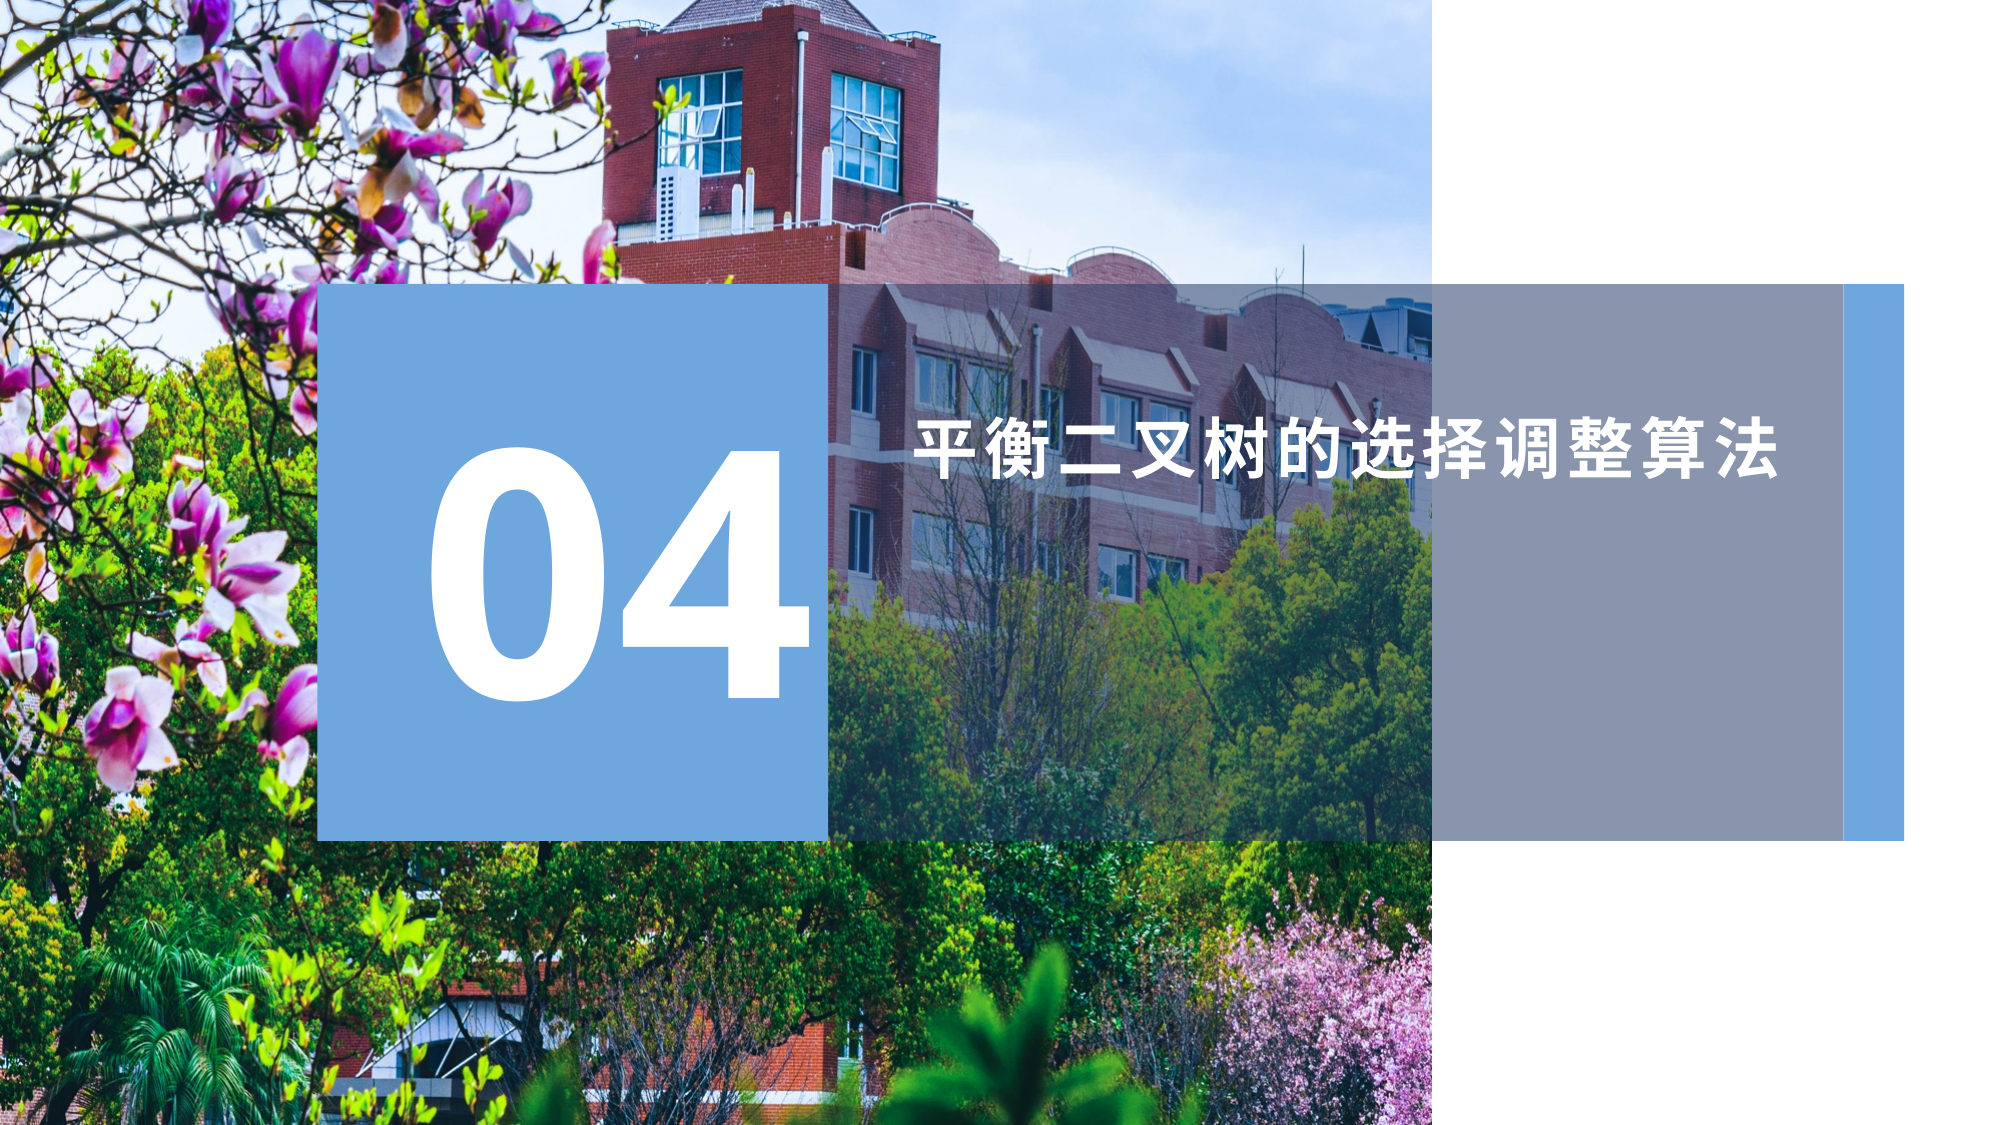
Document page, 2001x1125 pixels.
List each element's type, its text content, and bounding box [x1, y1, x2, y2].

text_box [1844, 283, 1905, 842]
text_box [1432, 283, 1844, 359]
picture [0, 0, 1432, 1125]
text_box 平衡二叉树的选择调整算法 [1432, 359, 1875, 495]
text_box [1432, 495, 1844, 842]
